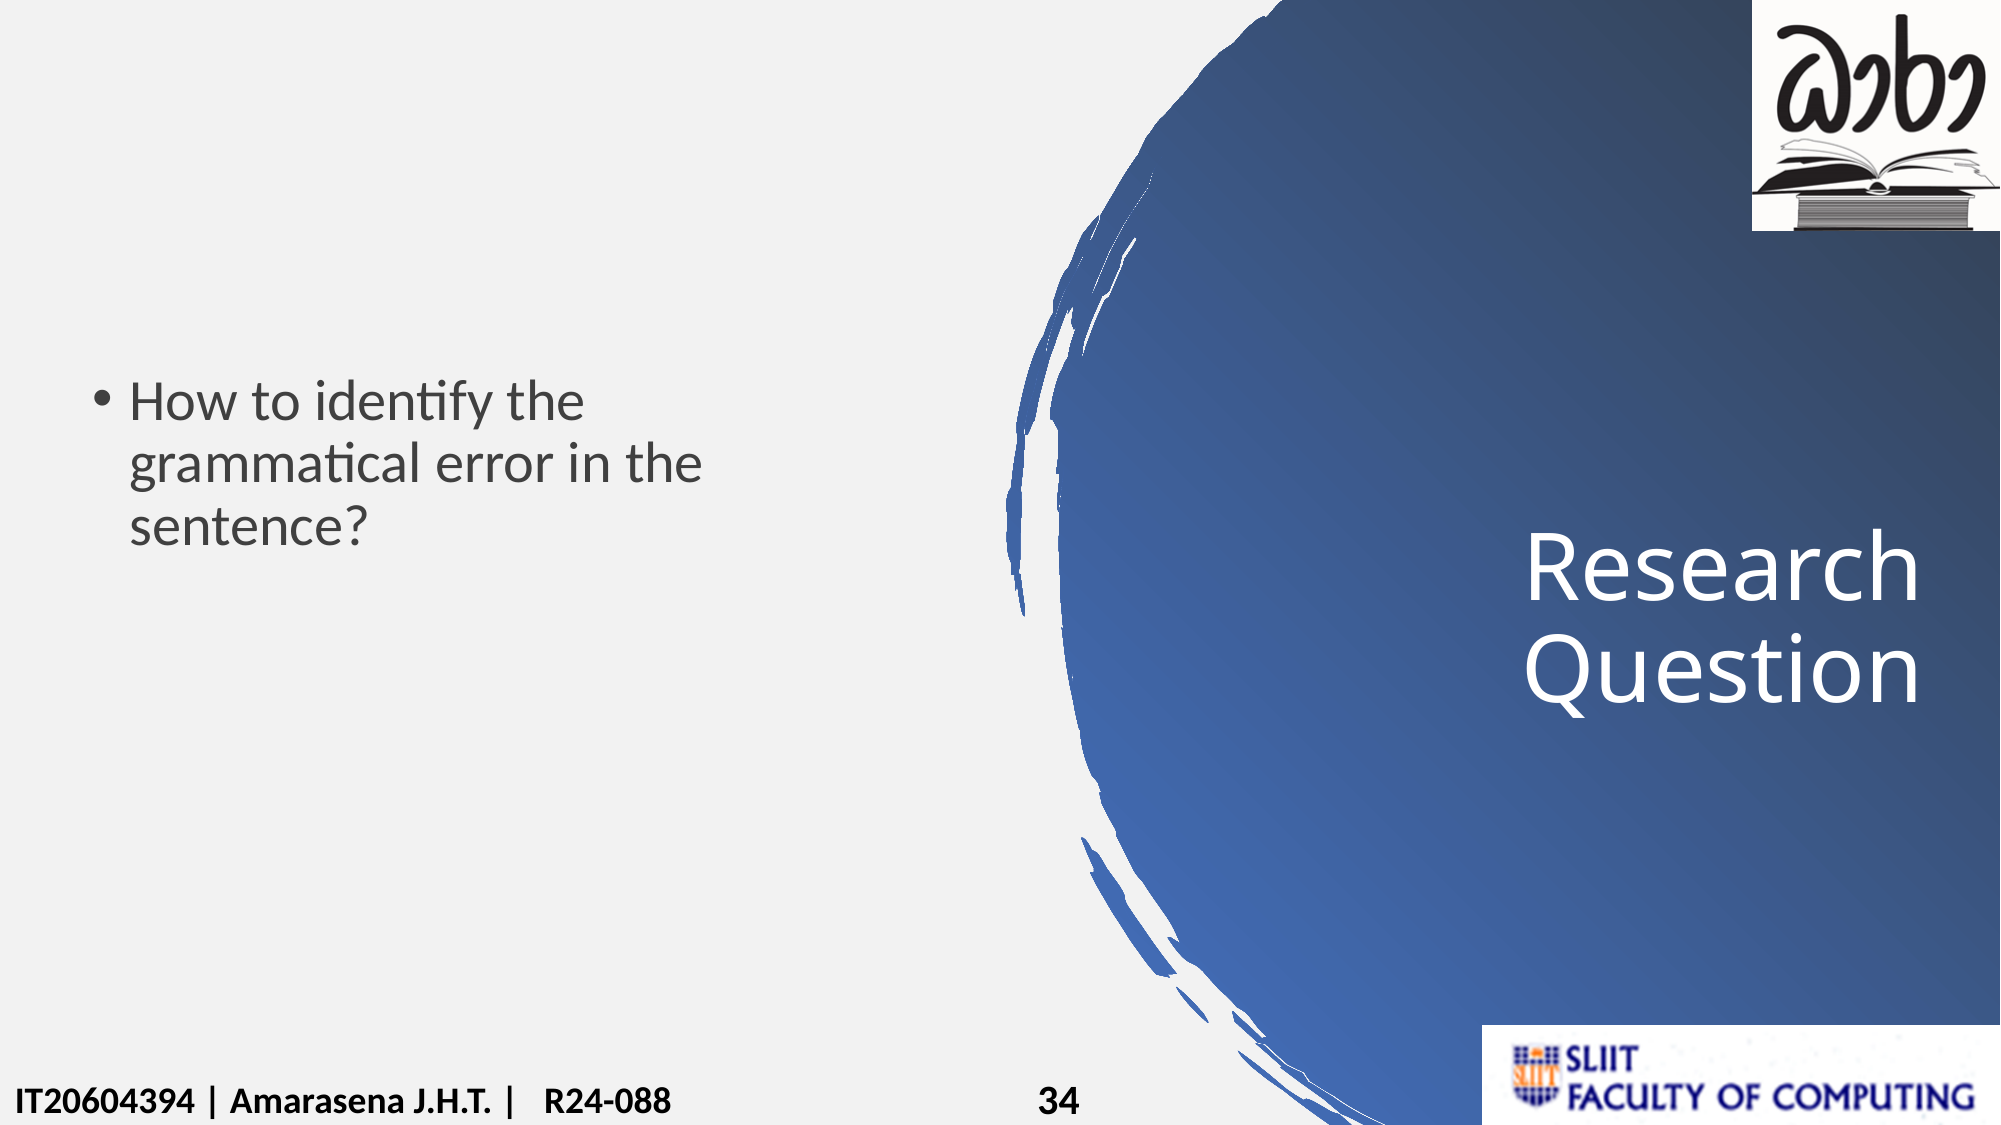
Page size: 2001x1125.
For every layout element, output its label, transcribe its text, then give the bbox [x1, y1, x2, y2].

picture [1482, 1025, 2000, 1125]
text_box IT20604394 | Amarasena J.H.T. | R24-088 [0, 1068, 1119, 1125]
picture [1752, 0, 2000, 231]
text_box Research Question [1178, 395, 1939, 730]
text_box 34 [1022, 1065, 1473, 1125]
list How to identify the grammatical error in the sentence? [77, 362, 882, 800]
